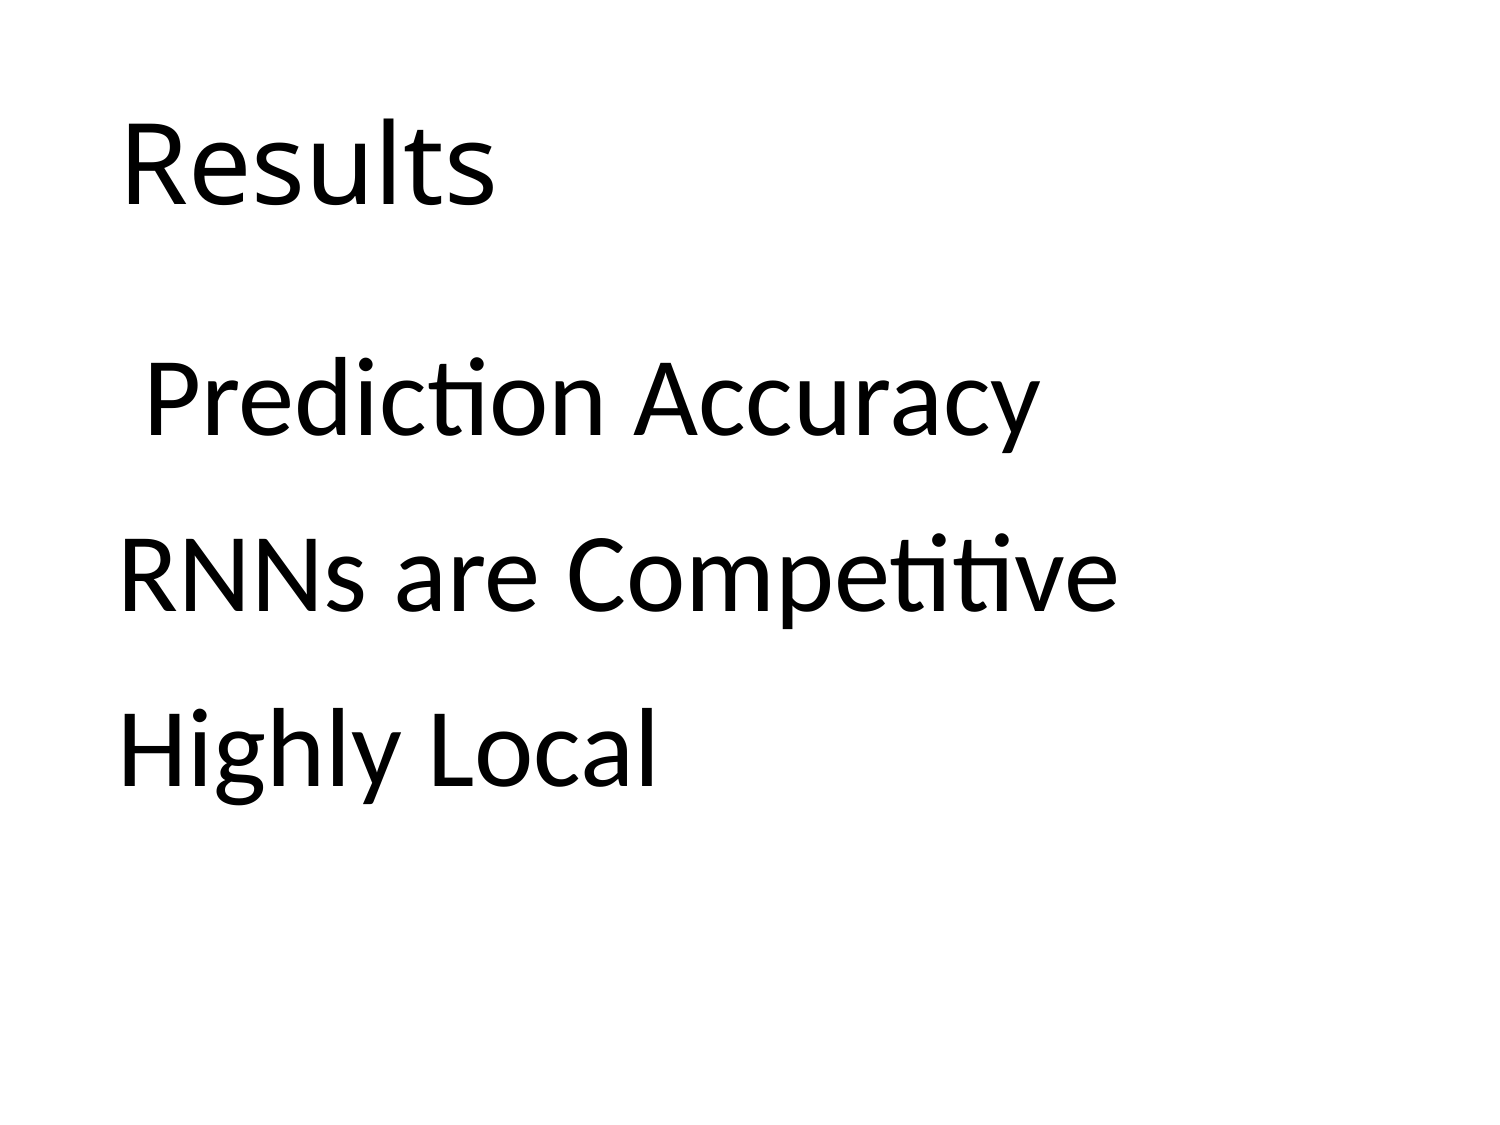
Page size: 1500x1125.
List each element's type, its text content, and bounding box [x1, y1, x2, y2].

text_box RNNs are Competitive [103, 491, 1450, 641]
title Results [103, 59, 1397, 278]
text_box Highly Local [103, 666, 1450, 817]
